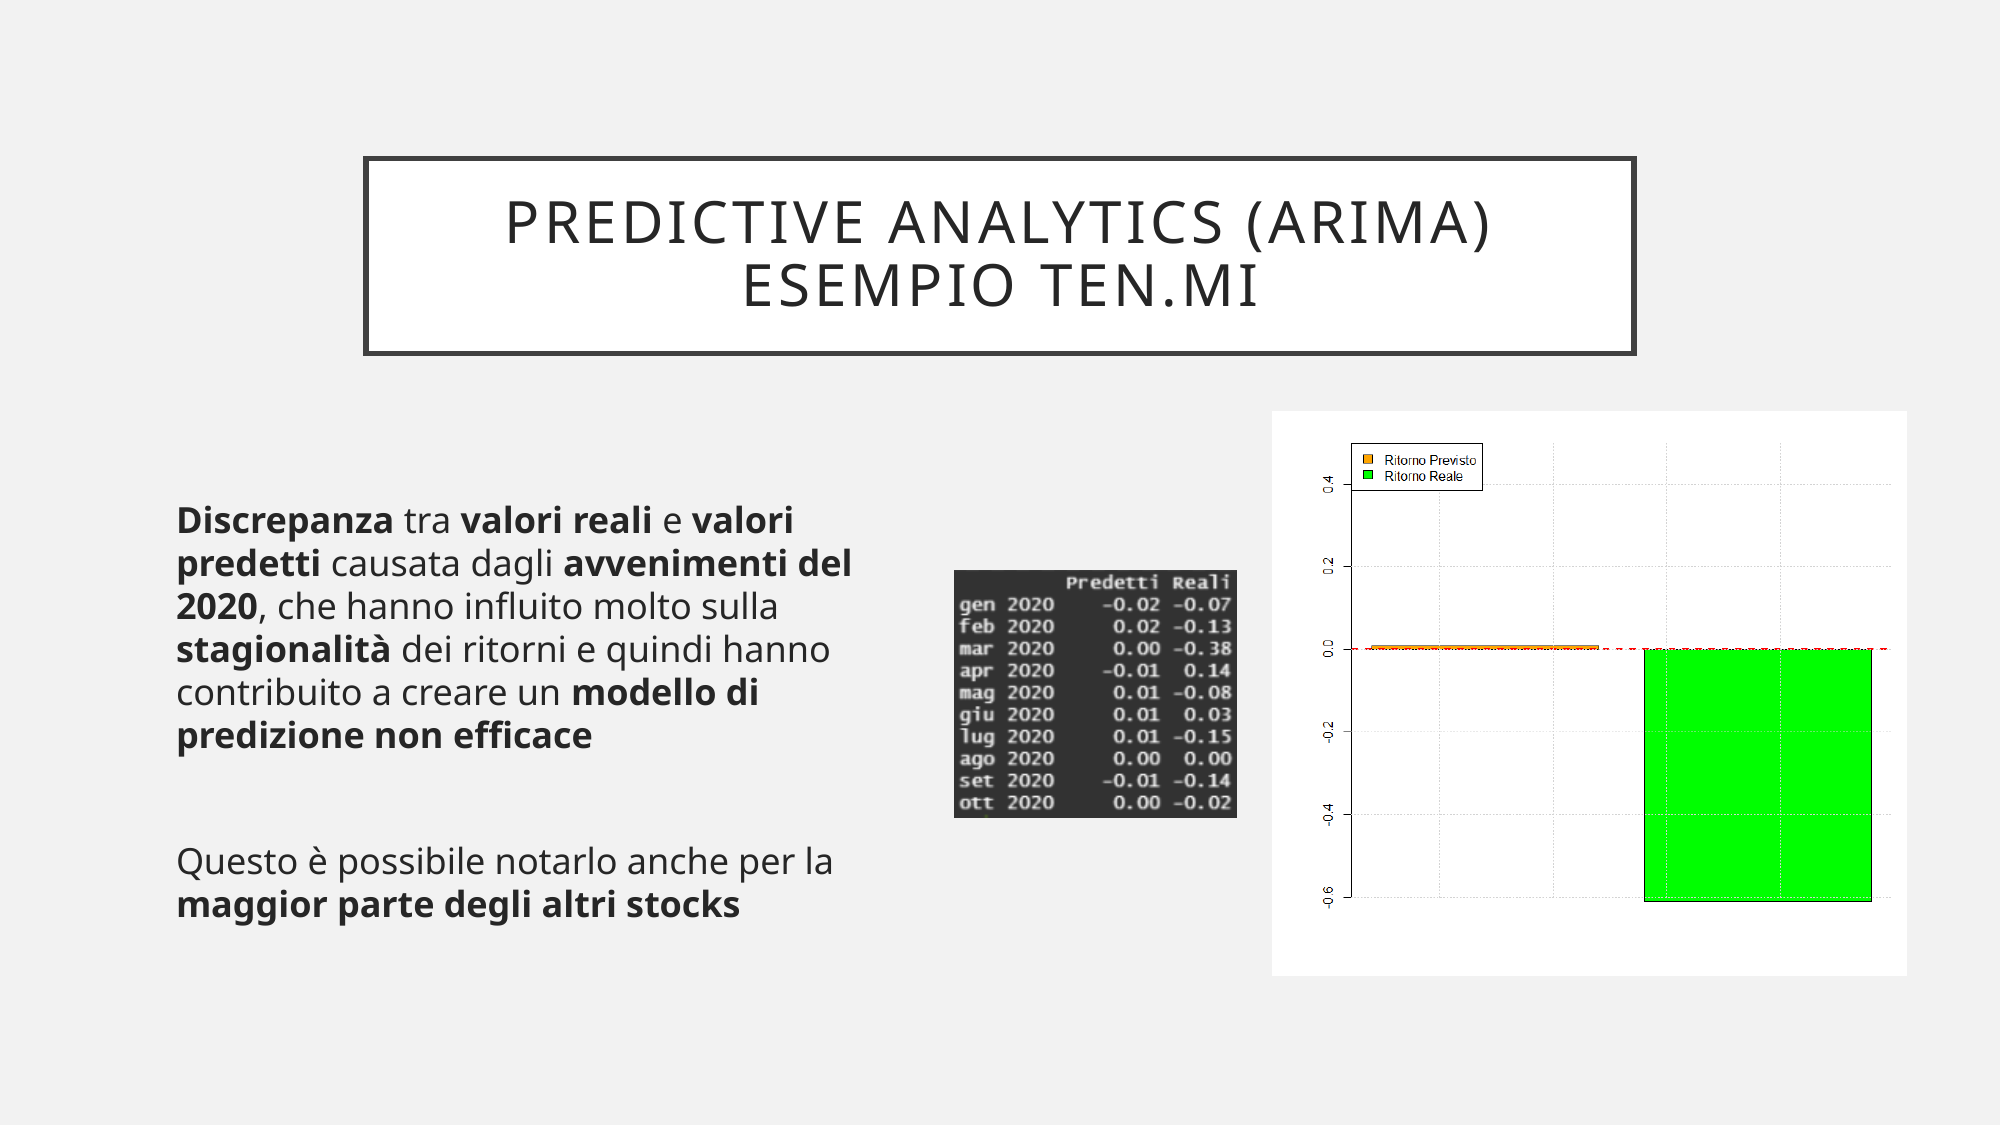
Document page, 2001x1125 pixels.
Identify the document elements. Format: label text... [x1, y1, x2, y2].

picture [1272, 411, 1907, 976]
picture [954, 570, 1237, 818]
title PREDICTIVE ANALYTICS (ARIMA) esempio TEN.MI [363, 156, 1637, 356]
list Discrepanza tra valori reali e valori predetti causata dagli avvenimenti del 2020, che hanno influito molto sulla stagionalità dei ritorni e quindi hanno contribuito a creare un modello di predizione non efficace Questo è possibile notarlo anche per la maggior parte degli altri stocks [161, 489, 919, 933]
